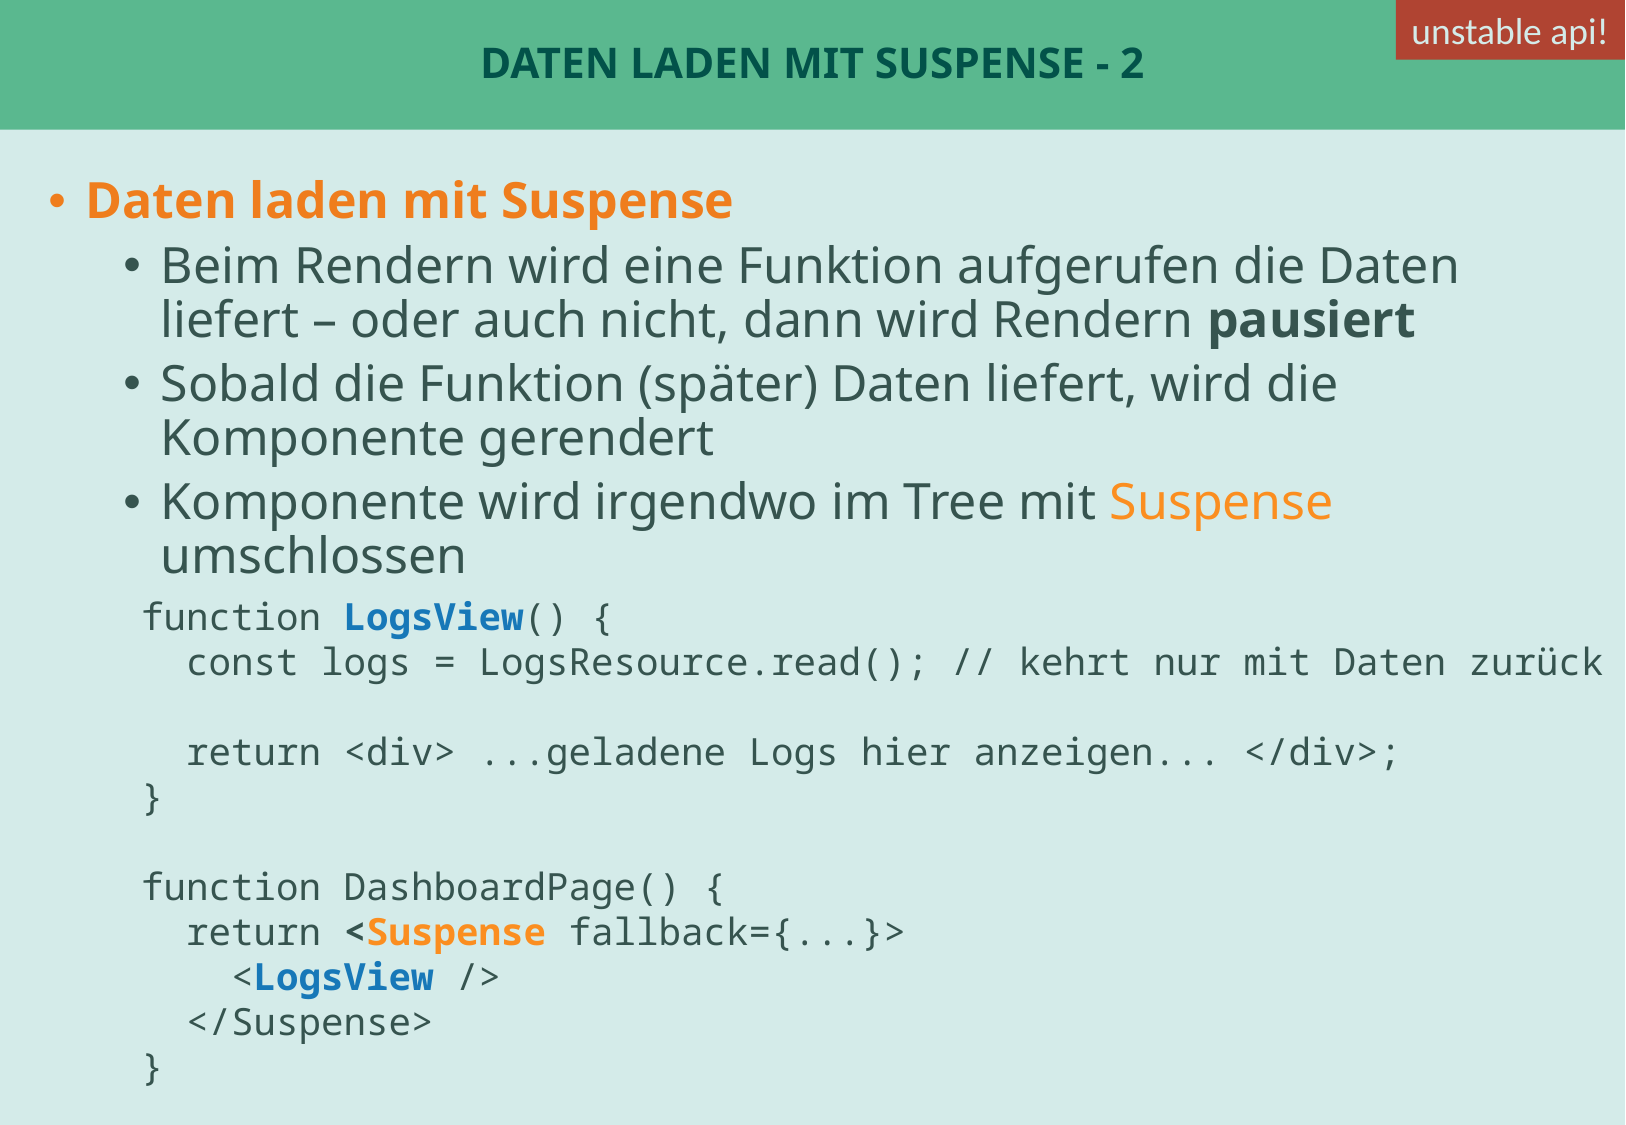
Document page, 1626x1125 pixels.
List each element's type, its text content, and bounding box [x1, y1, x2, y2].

title Daten laden mit Suspense - 2 [0, 0, 1625, 130]
text_box unstable api! [1395, 0, 1625, 60]
text_box function LogsView() { const logs = LogsResource.read(); // kehrt nur mit Daten zurück return <div> ...geladene Logs hier anzeigen... </div>; } function DashboardPage() { return <Suspense fallback={...}> <LogsView /> </Suspense> } [126, 585, 1625, 1125]
list Daten laden mit Suspense Beim Rendern wird eine Funktion aufgerufen die Daten liefert – oder auch nicht, dann wird Rendern pausiert Sobald die Funktion (später) Daten liefert, wird die Komponente gerendert Komponente wird irgendwo im Tree mit Suspense umschlossen [33, 168, 1625, 1043]
